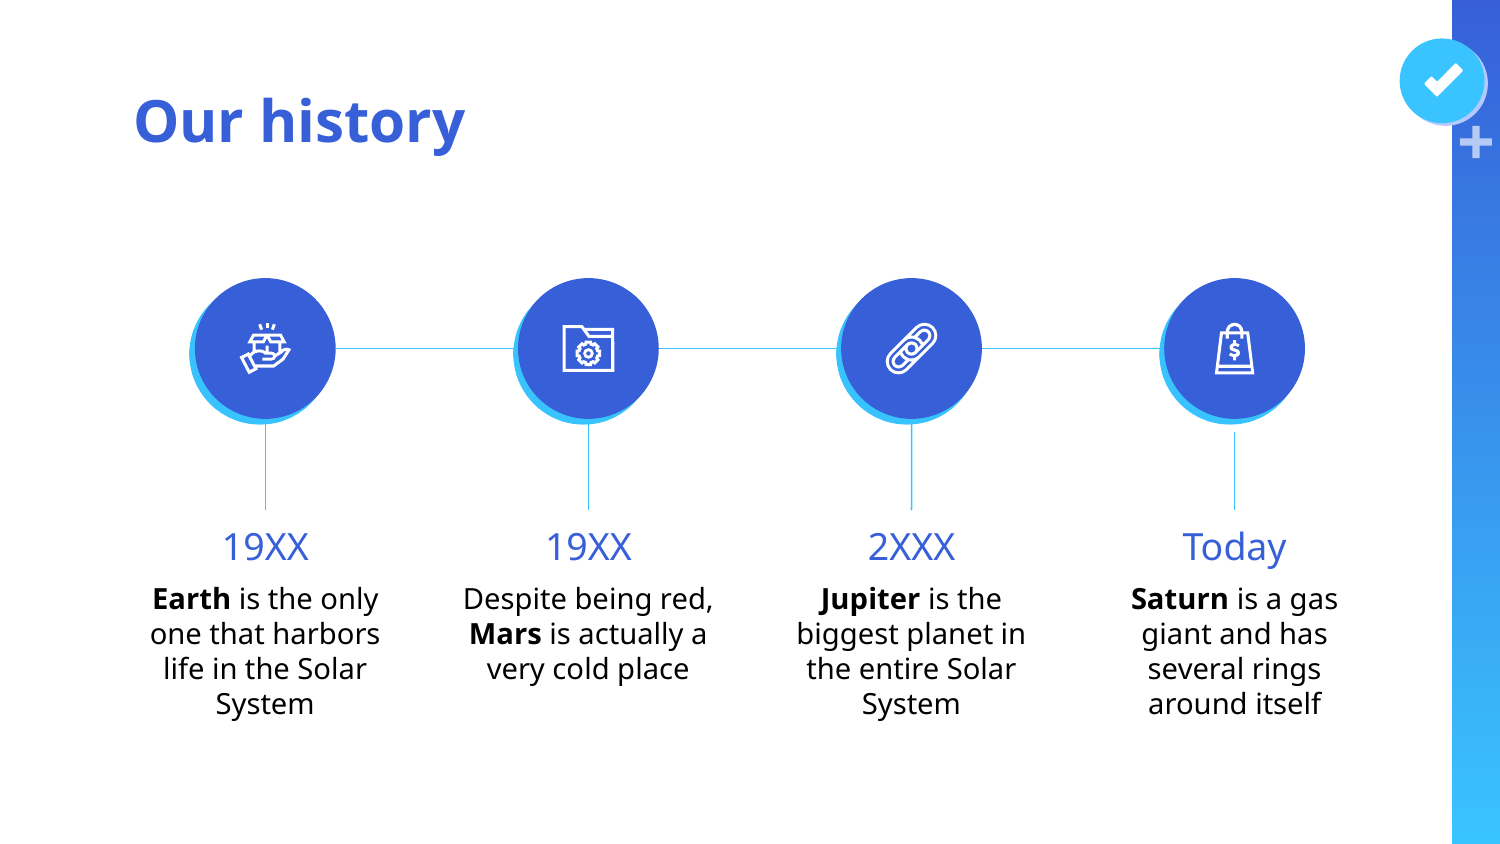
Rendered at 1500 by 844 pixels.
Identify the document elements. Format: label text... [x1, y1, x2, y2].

text_box [885, 322, 938, 375]
text_box Jupiter is the biggest planet in the entire Solar System [764, 584, 1059, 701]
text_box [1214, 322, 1255, 375]
text_box [194, 278, 336, 419]
text_box 2XXX [764, 510, 1059, 584]
text_box Today [1087, 510, 1382, 584]
text_box [1164, 278, 1306, 419]
text_box Earth is the only one that harbors life in the Solar System [118, 584, 413, 701]
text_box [239, 322, 292, 375]
text_box Despite being red, Mars is actually a very cold place [441, 584, 736, 701]
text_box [562, 324, 615, 373]
title Our history [118, 68, 1382, 165]
text_box [841, 278, 982, 419]
text_box 19XX [441, 510, 736, 584]
text_box [517, 278, 659, 419]
text_box 19XX [118, 510, 413, 584]
text_box Saturn is a gas giant and has several rings around itself [1087, 584, 1382, 701]
